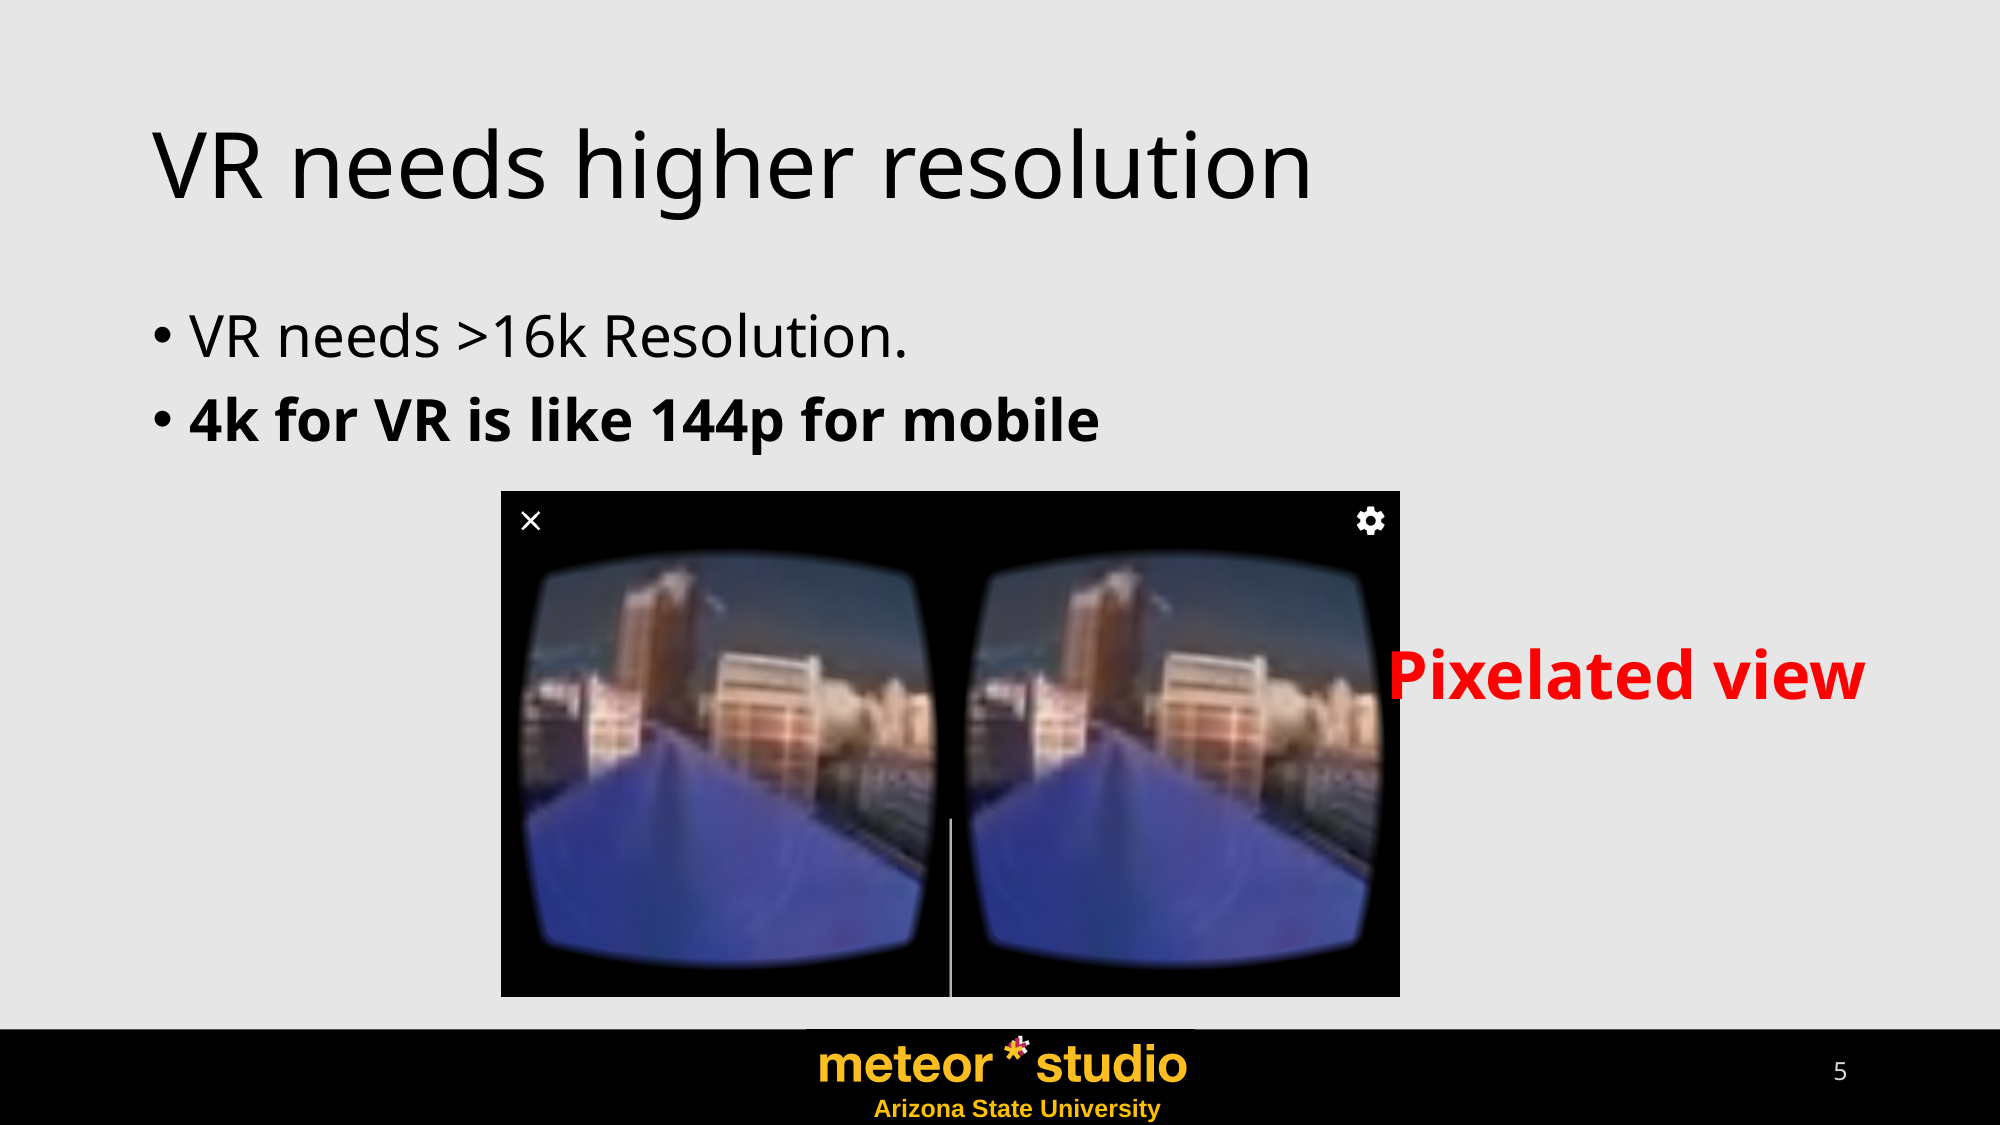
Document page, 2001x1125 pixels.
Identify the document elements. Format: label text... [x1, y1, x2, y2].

picture [501, 491, 1400, 997]
list VR needs >16k Resolution. 4k for VR is like 144p for mobile [137, 299, 1863, 1014]
text_box Pixelated view [1400, 626, 1883, 721]
picture [806, 1029, 1195, 1092]
title VR needs higher resolution [137, 59, 1863, 278]
slide_number 5 [1412, 1042, 1863, 1103]
